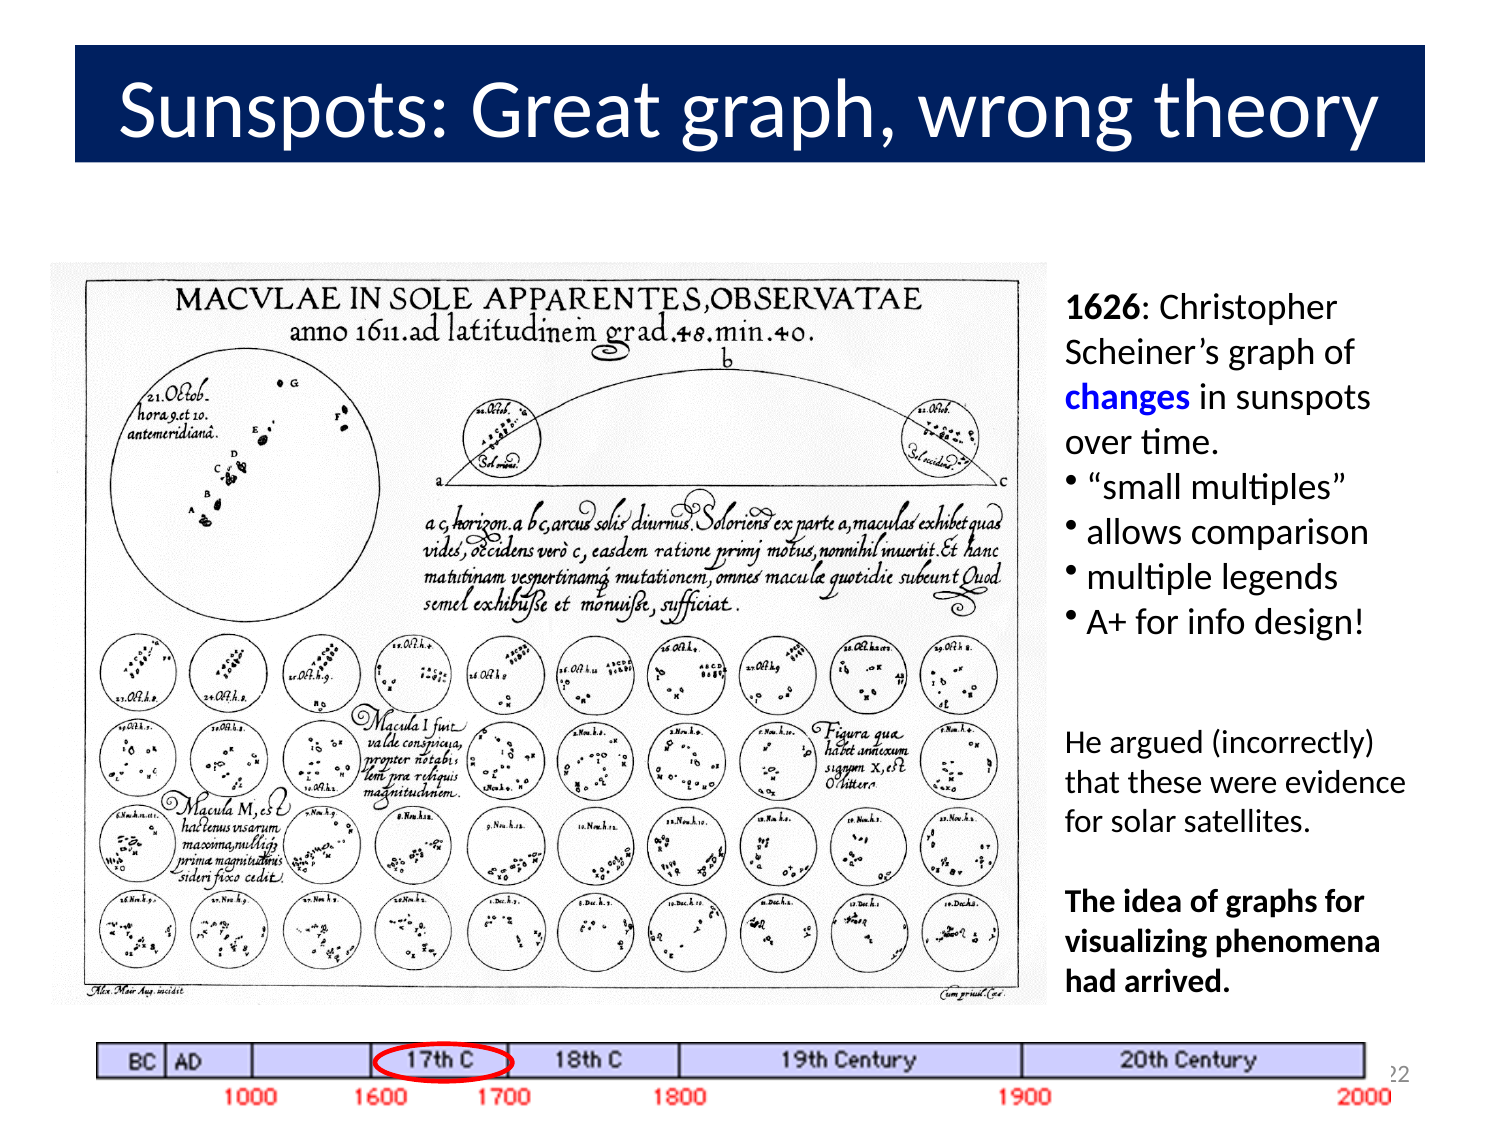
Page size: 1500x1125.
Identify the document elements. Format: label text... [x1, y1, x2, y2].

title Sunspots: Great graph, wrong theory [75, 45, 1425, 163]
picture [96, 1042, 1391, 1112]
text_box 1626: Christopher Scheiner’s graph of changes in sunspots over time. “small multiples” allows comparison multiple legends A+ for info design! [1051, 274, 1450, 650]
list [49, 262, 1047, 1006]
text_box He argued (incorrectly) that these were evidence for solar satellites. The idea of graphs for visualizing phenomena had arrived. [1051, 712, 1450, 1007]
slide_number 22 [1391, 1042, 1425, 1103]
